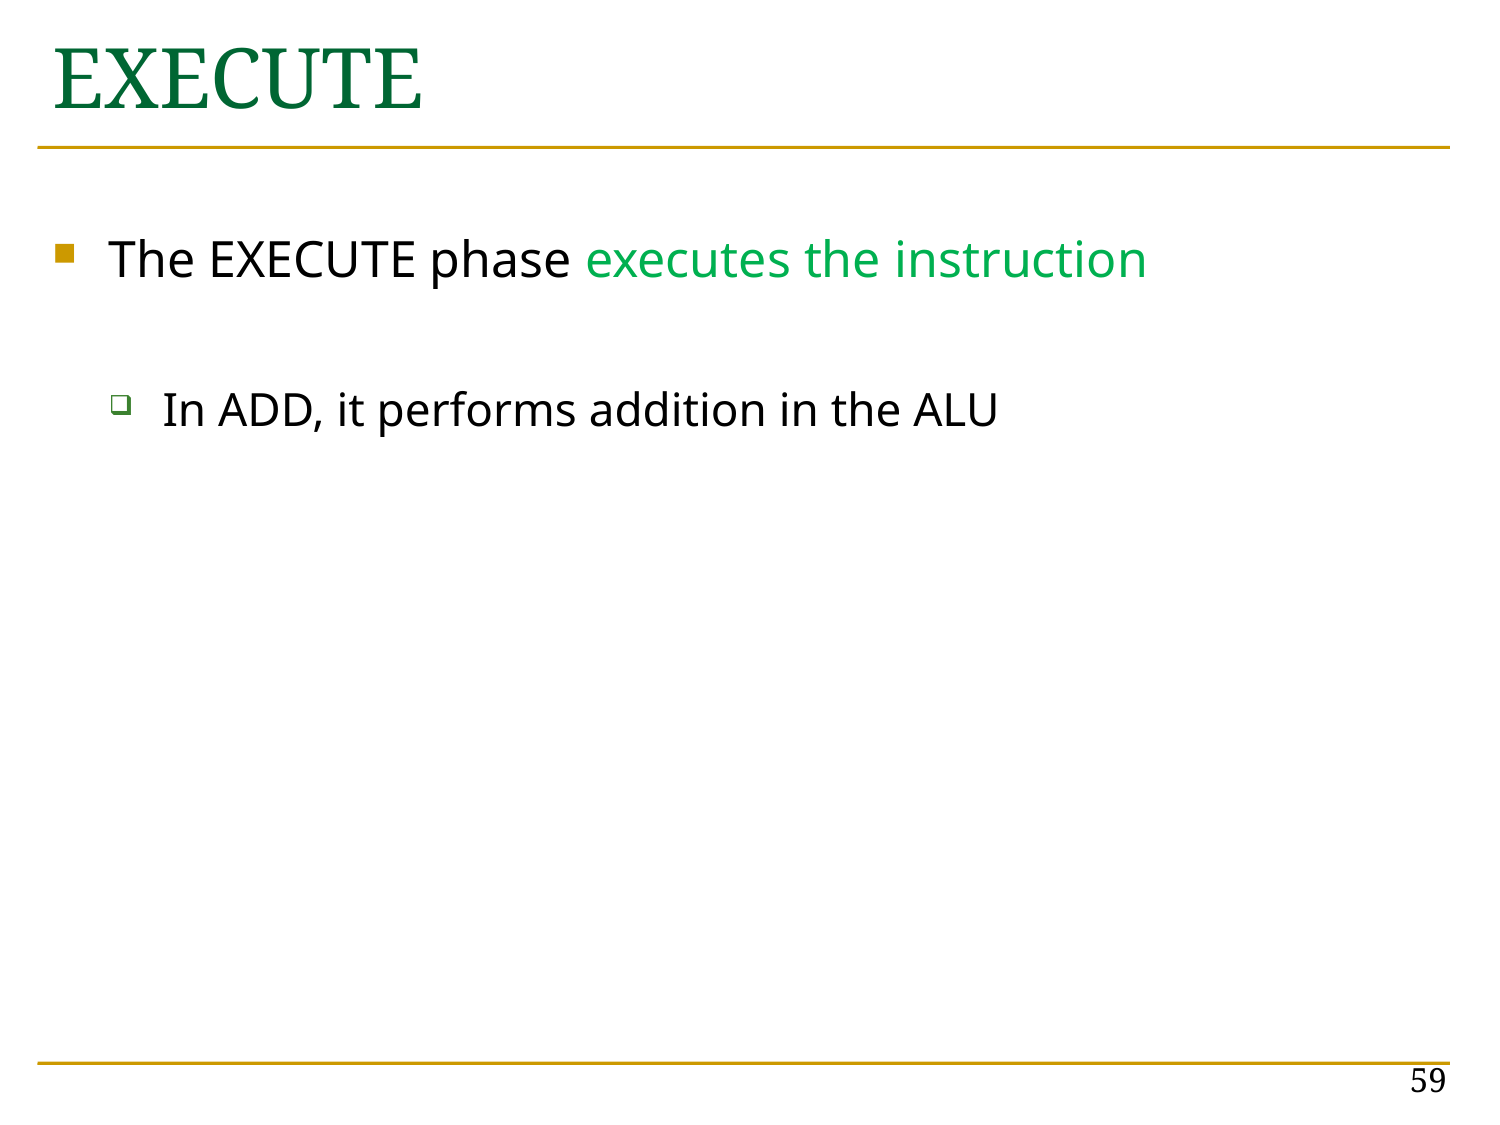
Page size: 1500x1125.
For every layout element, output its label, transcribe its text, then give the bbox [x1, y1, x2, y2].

title EXECUTE [37, 0, 1450, 149]
slide_number 59 [1111, 1036, 1462, 1112]
list The EXECUTE phase executes the instruction In ADD, it performs addition in the ALU [37, 149, 1450, 1063]
